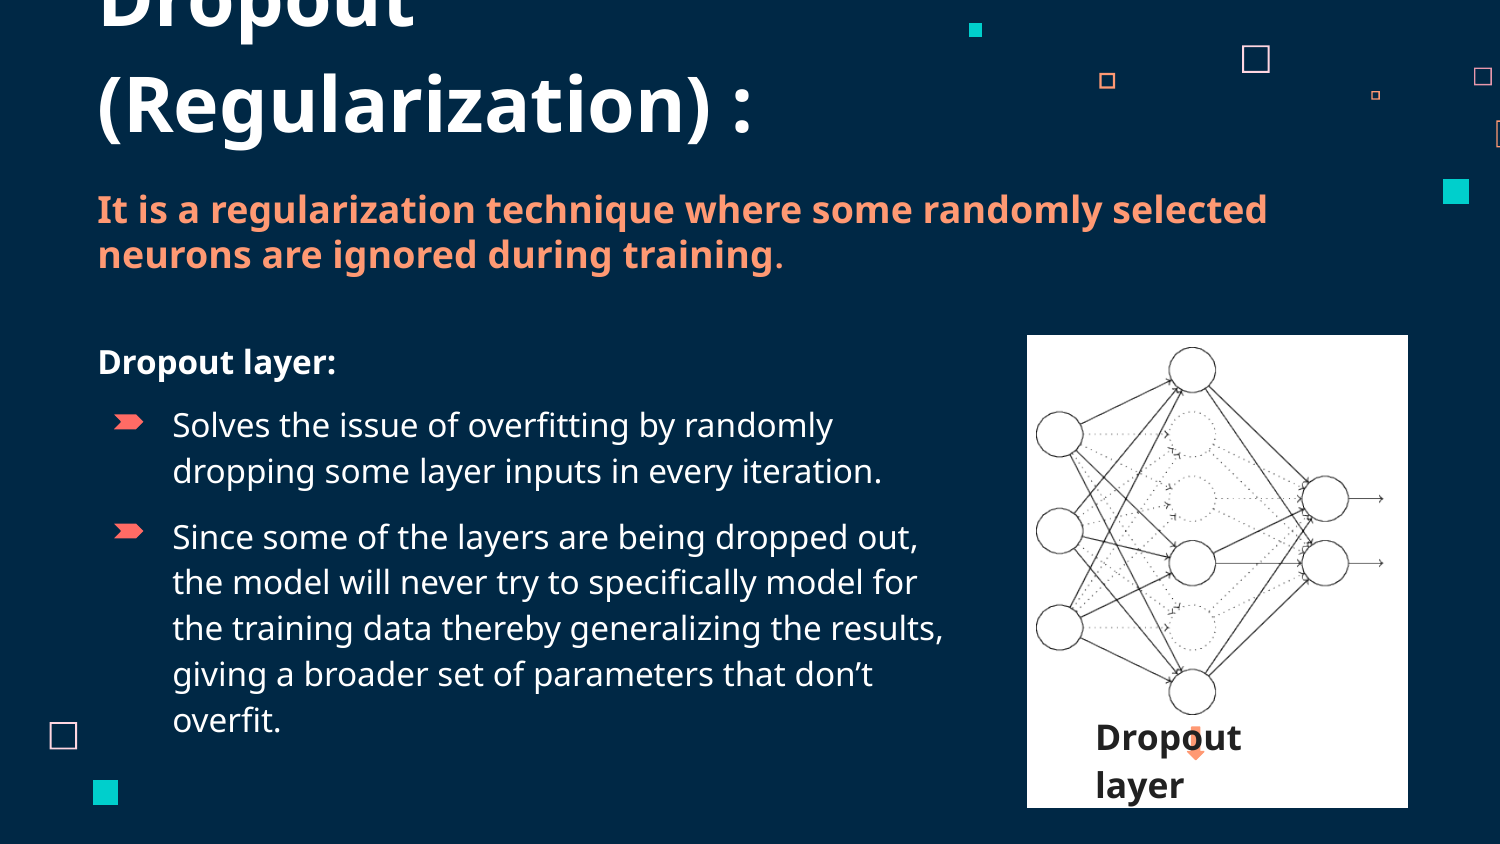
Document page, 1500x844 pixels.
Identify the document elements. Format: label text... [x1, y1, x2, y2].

title Dropout (Regularization) : [82, 74, 1001, 164]
text_box [1026, 333, 1410, 809]
text_box [111, 522, 145, 540]
text_box [111, 413, 145, 431]
title Dropout layer [1080, 748, 1350, 821]
text_box [1191, 727, 1200, 748]
text_box It is a regularization technique where some randomly selected neurons are ignored during training. [82, 170, 1369, 291]
picture [1036, 346, 1400, 715]
text_box Dropout layer: Solves the issue of overfitting by randomly dropping some layer inputs in every iteration. Since some of the layers are being dropped out, the model will never try to specifically model for the training data thereby generalizing the results, giving a broader set of parameters that don’t overfit. [82, 319, 979, 755]
